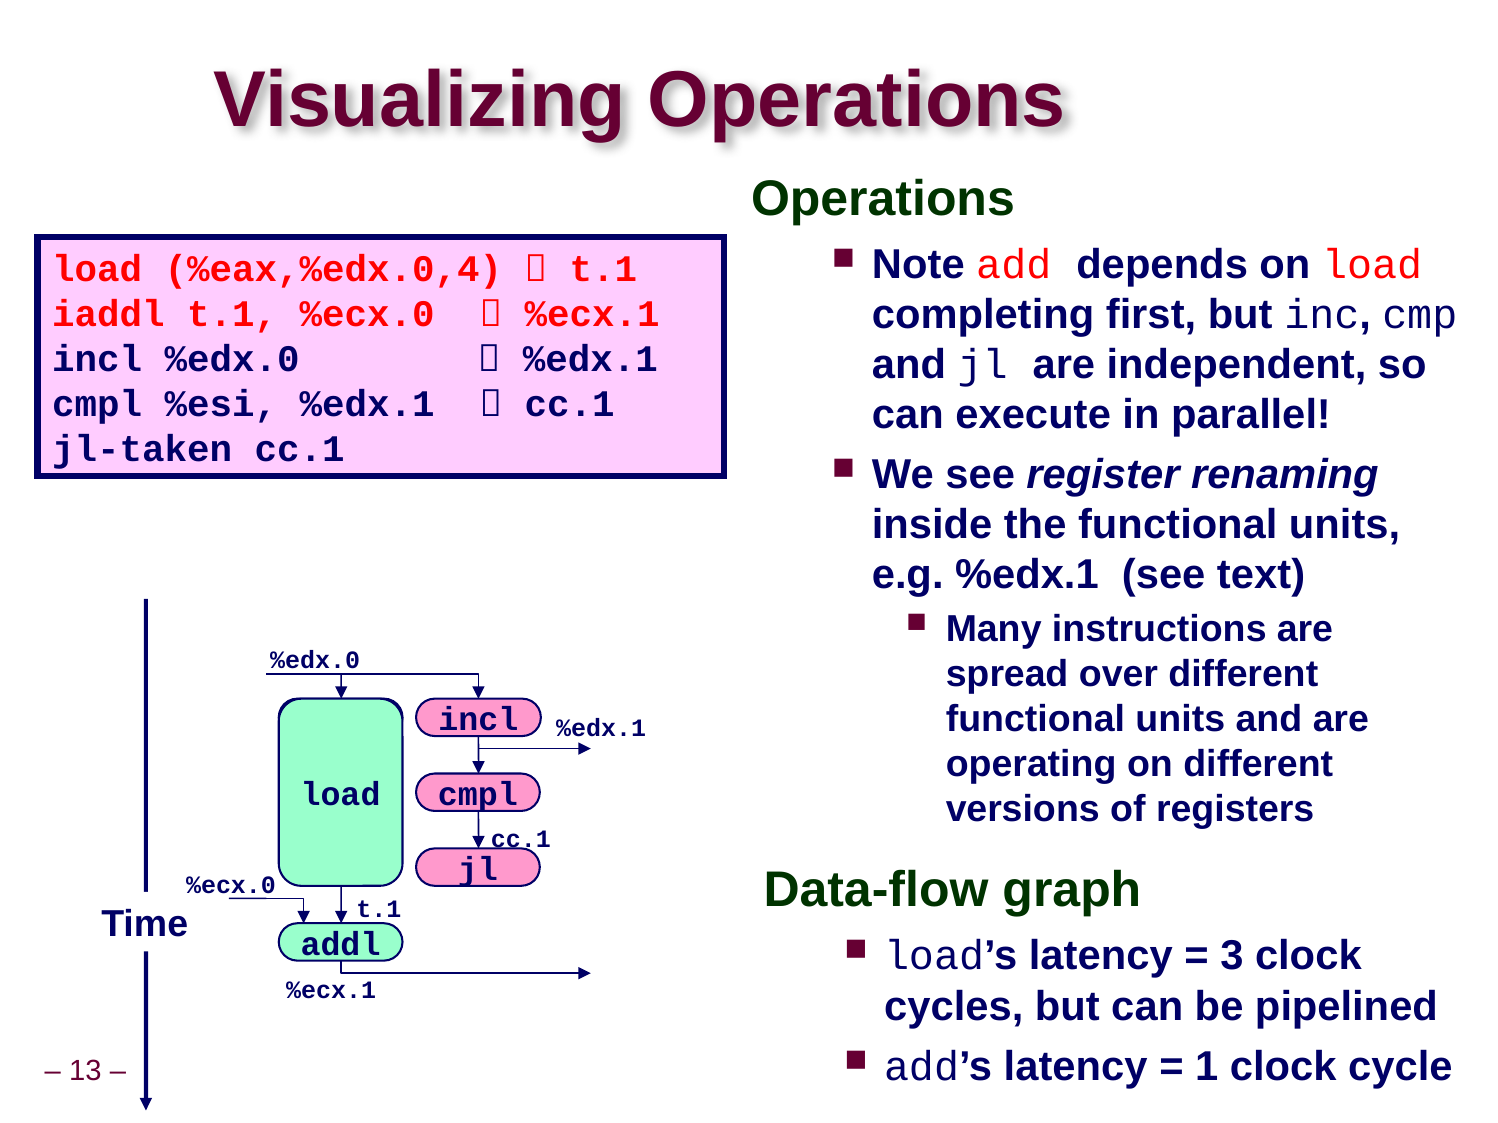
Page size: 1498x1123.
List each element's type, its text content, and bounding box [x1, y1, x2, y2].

text_box load (%eax,%edx.0,4)  t.1 iaddl t.1, %ecx.0  %ecx.1 incl %edx.0  %edx.1 cmpl %esi, %edx.1  cc.1 jl-taken cc.1 [37, 236, 724, 477]
text_box Operations Note add depends on load completing first, but inc, cmp and jl are independent, so can execute in parallel! We see register renaming inside the functional units, e.g. %edx.1 (see text) Many instructions are spread over different functional units and are operating on different versions of registers [736, 162, 1473, 612]
title Visualizing Operations [213, 54, 1374, 149]
list Data-flow graph load’s latency = 3 clock cycles, but can be pipelined add’s latency = 1 clock cycle [748, 853, 1474, 1123]
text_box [80, 598, 663, 1111]
